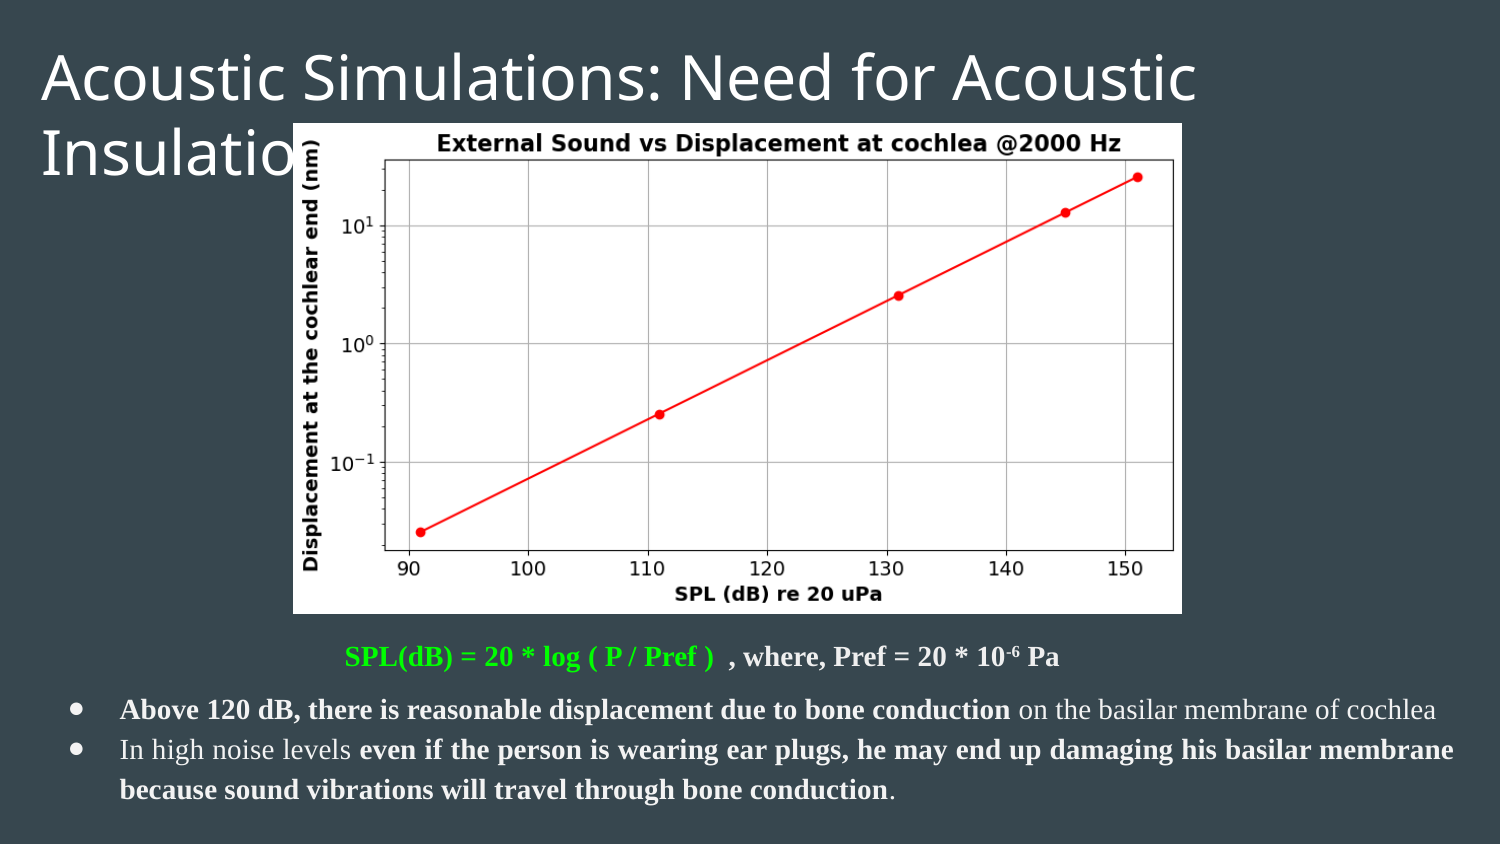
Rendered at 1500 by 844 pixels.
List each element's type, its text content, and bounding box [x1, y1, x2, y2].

list SPL(dB) = 20 * log ( P / Pref ) , where, Pref = 20 * 10-6 Pa Above 120 dB, there is reasonable displacement due to bone conduction on the basilar membrane of cochlea In high noise levels even if the person is wearing ear plugs, he may end up damaging his basilar membrane because sound vibrations will travel through bone conduction. [29, 605, 1471, 819]
title Acoustic Simulations: Need for Acoustic Insulation in Helmet [26, 23, 1449, 117]
picture [293, 123, 1182, 615]
